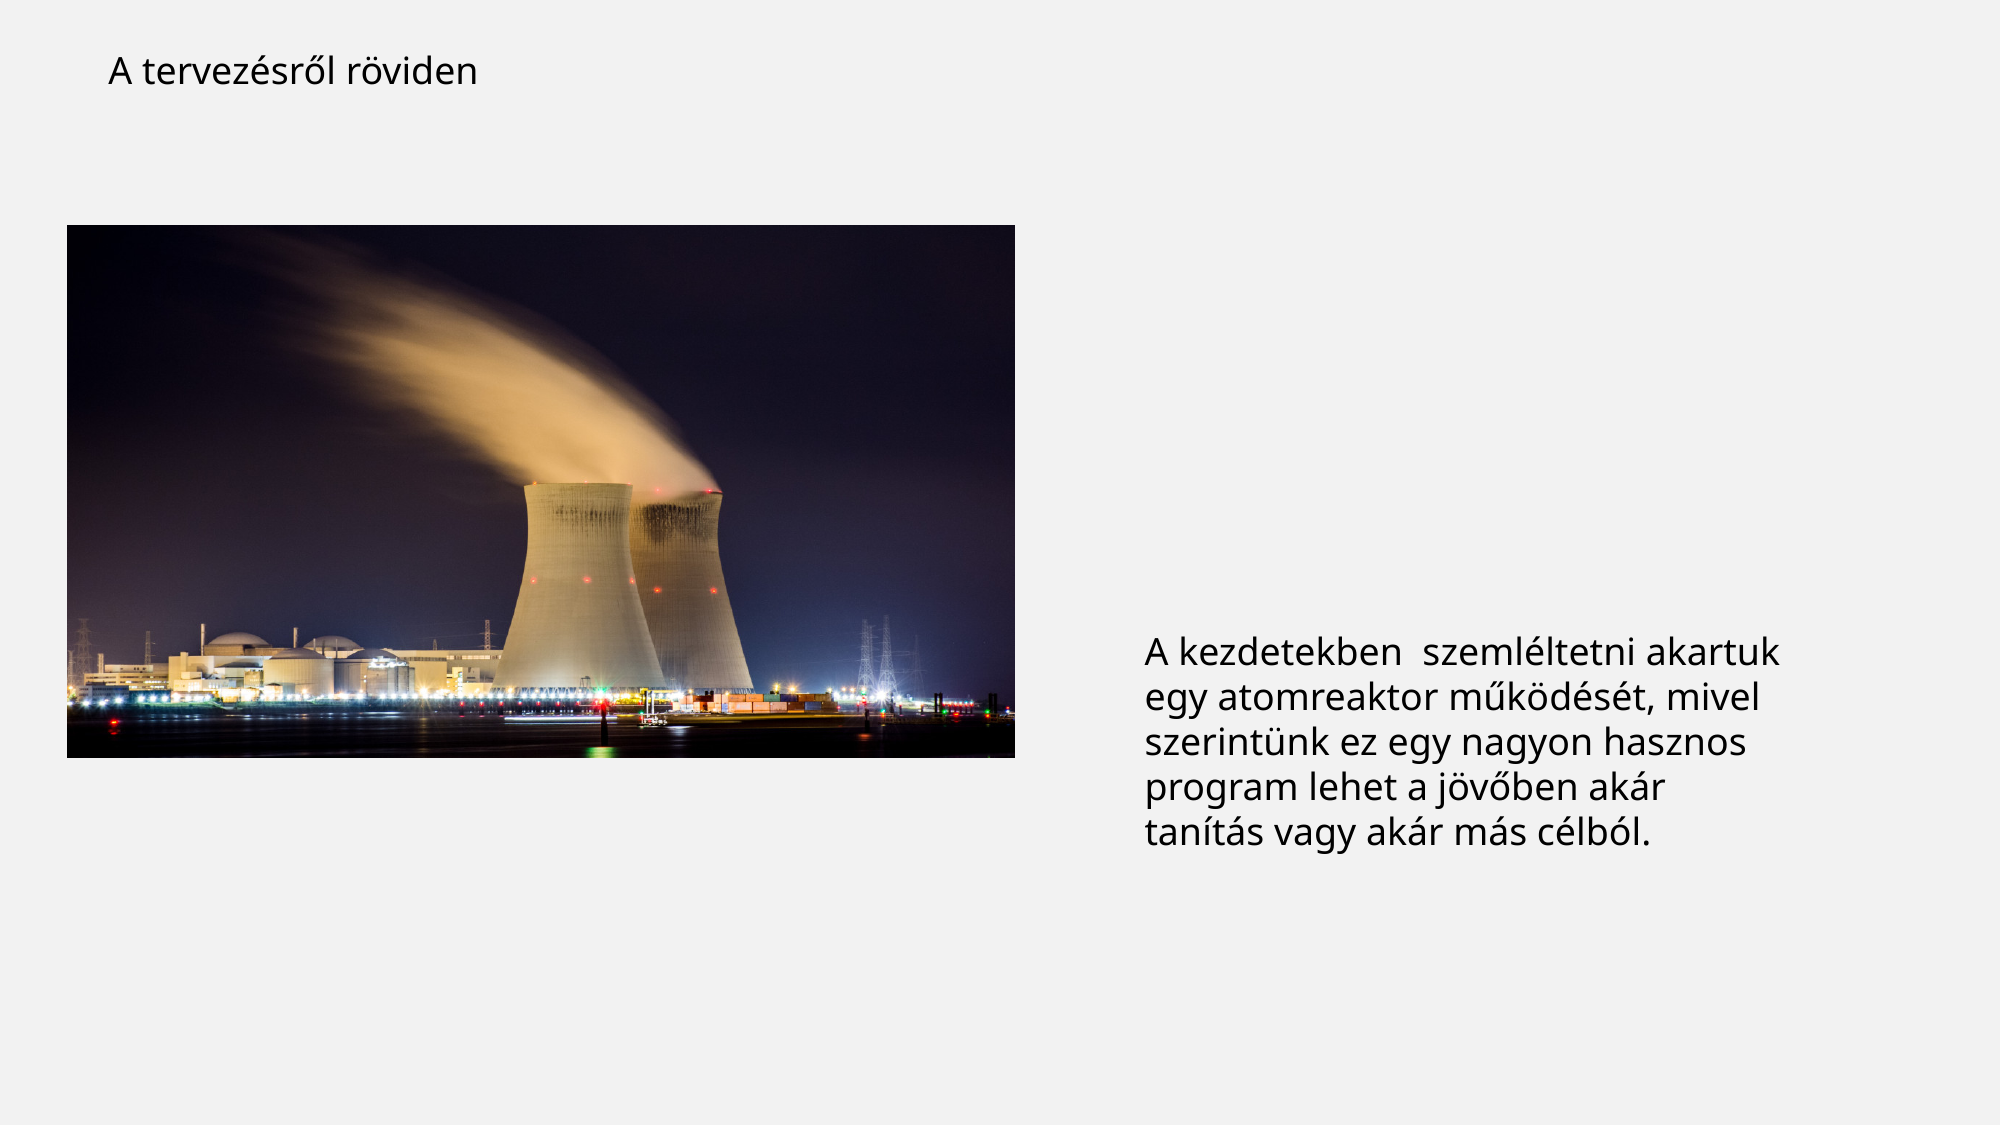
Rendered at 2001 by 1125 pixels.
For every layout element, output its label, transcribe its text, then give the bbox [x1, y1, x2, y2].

text_box A kezdetekben szemléltetni akartuk egy atomreaktor működését, mivel szerintünk ez egy nagyon hasznos program lehet a jövőben akár tanítás vagy akár más célból. [1129, 620, 1805, 861]
picture [67, 225, 1015, 758]
text_box A tervezésről röviden [93, 39, 697, 100]
